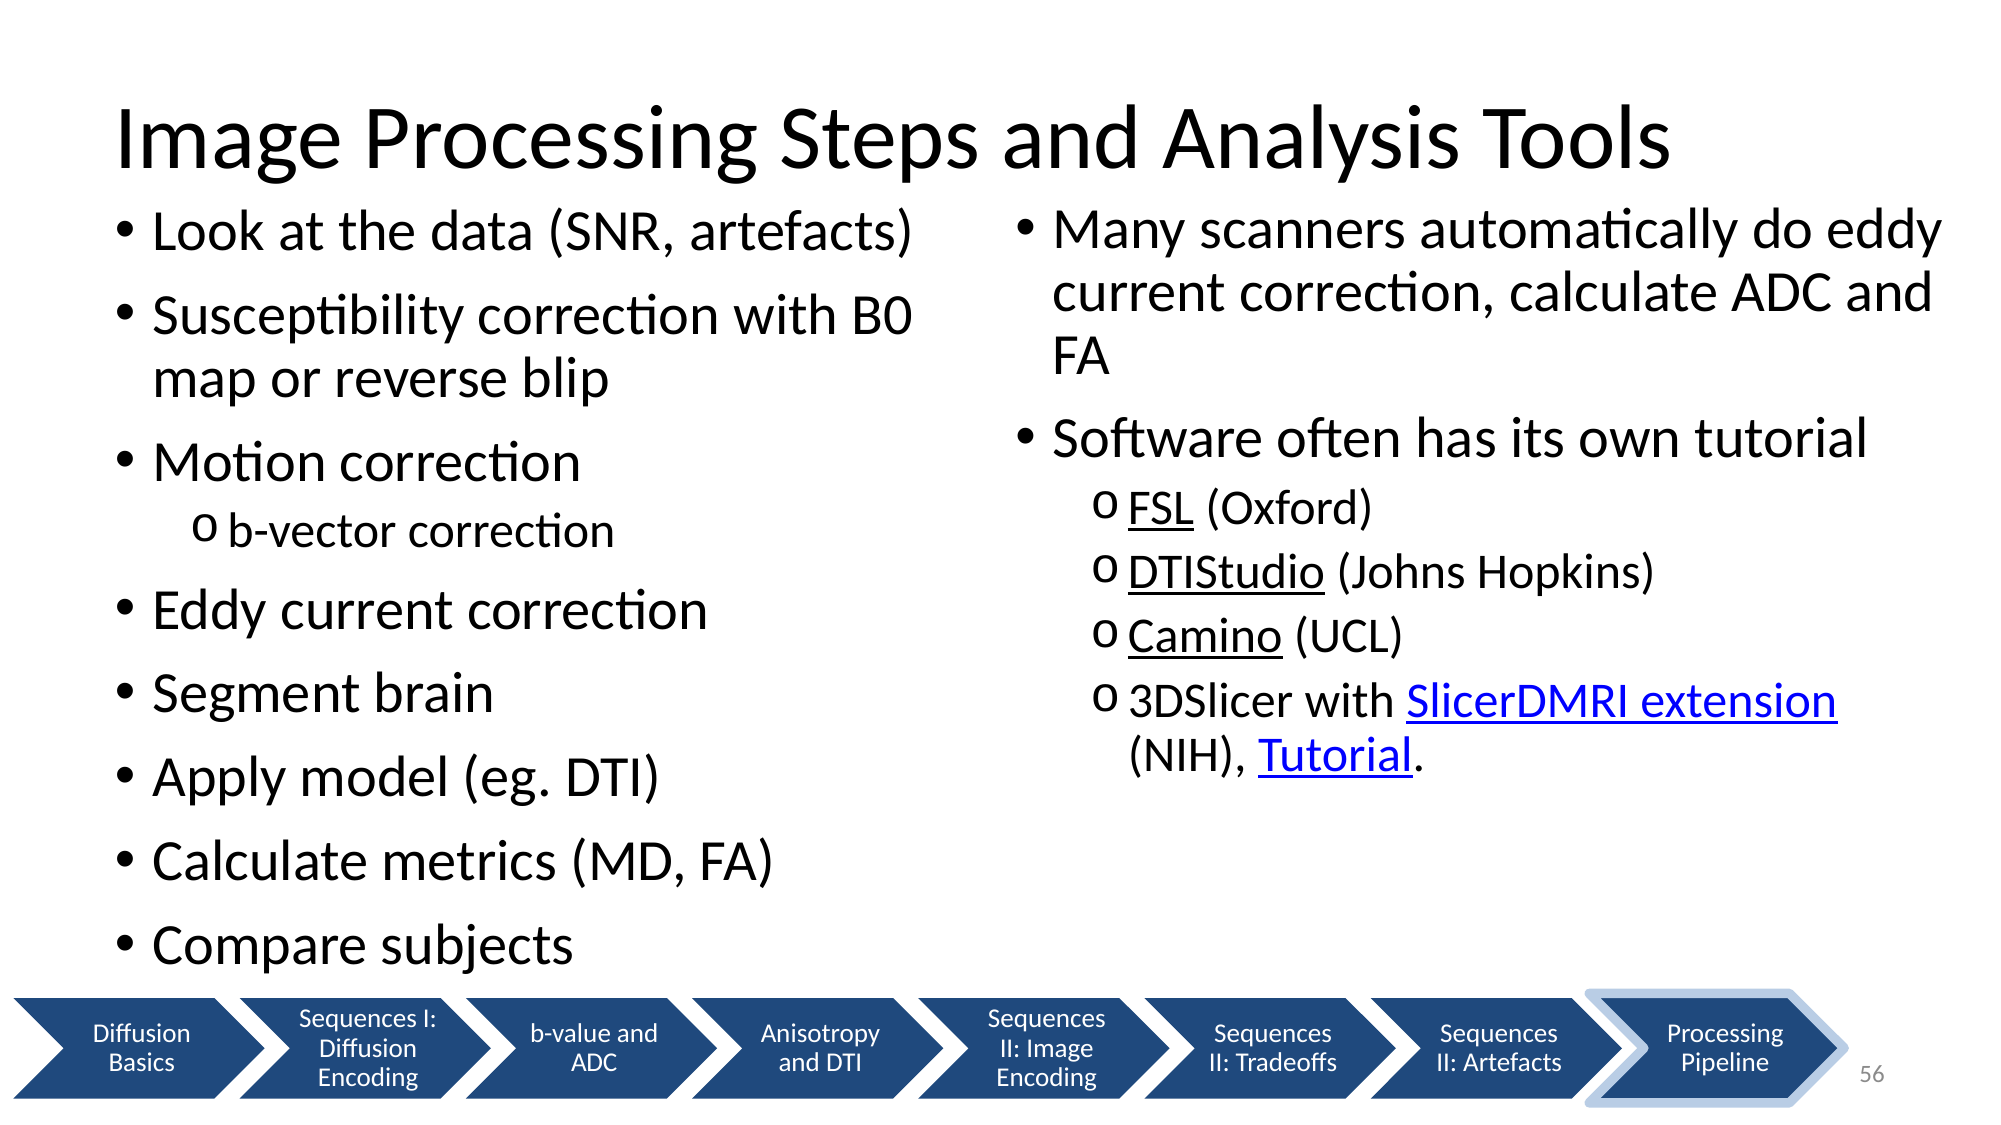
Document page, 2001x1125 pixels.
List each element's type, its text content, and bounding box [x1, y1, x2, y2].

title Image Processing Steps and Analysis Tools [99, 45, 1900, 233]
list Look at the data (SNR, artefacts) Susceptibility correction with B0 map or reverse blip Motion correction b-vector correction Eddy current correction Segment brain Apply model (eg. DTI) Calculate metrics (MD, FA) Compare subjects [99, 192, 962, 935]
slide_number 56 [1849, 1042, 1900, 1103]
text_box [12, 968, 1849, 1125]
text_box Many scanners automatically do eddy current correction, calculate ADC and FA Software often has its own tutorial FSL (Oxford) DTIStudio (Johns Hopkins) Camino (UCL) 3DSlicer with SlicerDMRI extension (NIH), Tutorial. [1000, 190, 1977, 935]
